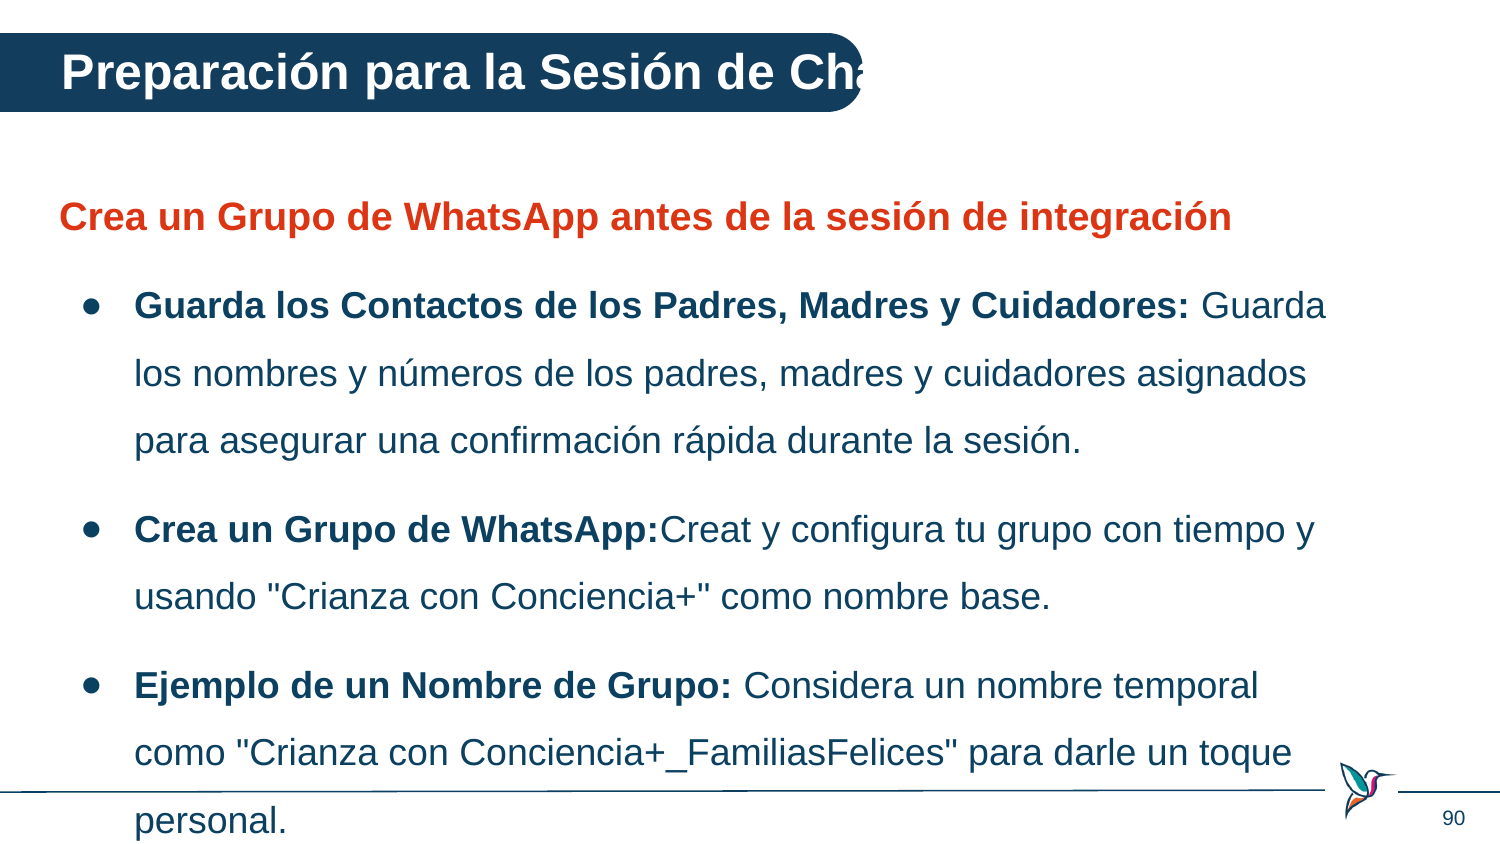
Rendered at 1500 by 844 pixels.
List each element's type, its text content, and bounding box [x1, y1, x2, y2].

text_box [0, 33, 844, 112]
text_box Crea un Grupo de WhatsApp antes de la sesión de integración Guarda los Contactos de los Padres, Madres y Cuidadores: Guarda los nombres y números de los padres, madres y cuidadores asignados para asegurar una confirmación rápida durante la sesión. Crea un Grupo de WhatsApp:Creat y configura tu grupo con tiempo y usando "Crianza con Conciencia+" como nombre base. Ejemplo de un Nombre de Grupo: Considera un nombre temporal como "Crianza con Conciencia+_FamiliasFelices" para darle un toque personal. [44, 159, 1351, 844]
text_box Preparación para la Sesión de Chat [46, 32, 1135, 108]
picture [1351, 759, 1398, 823]
